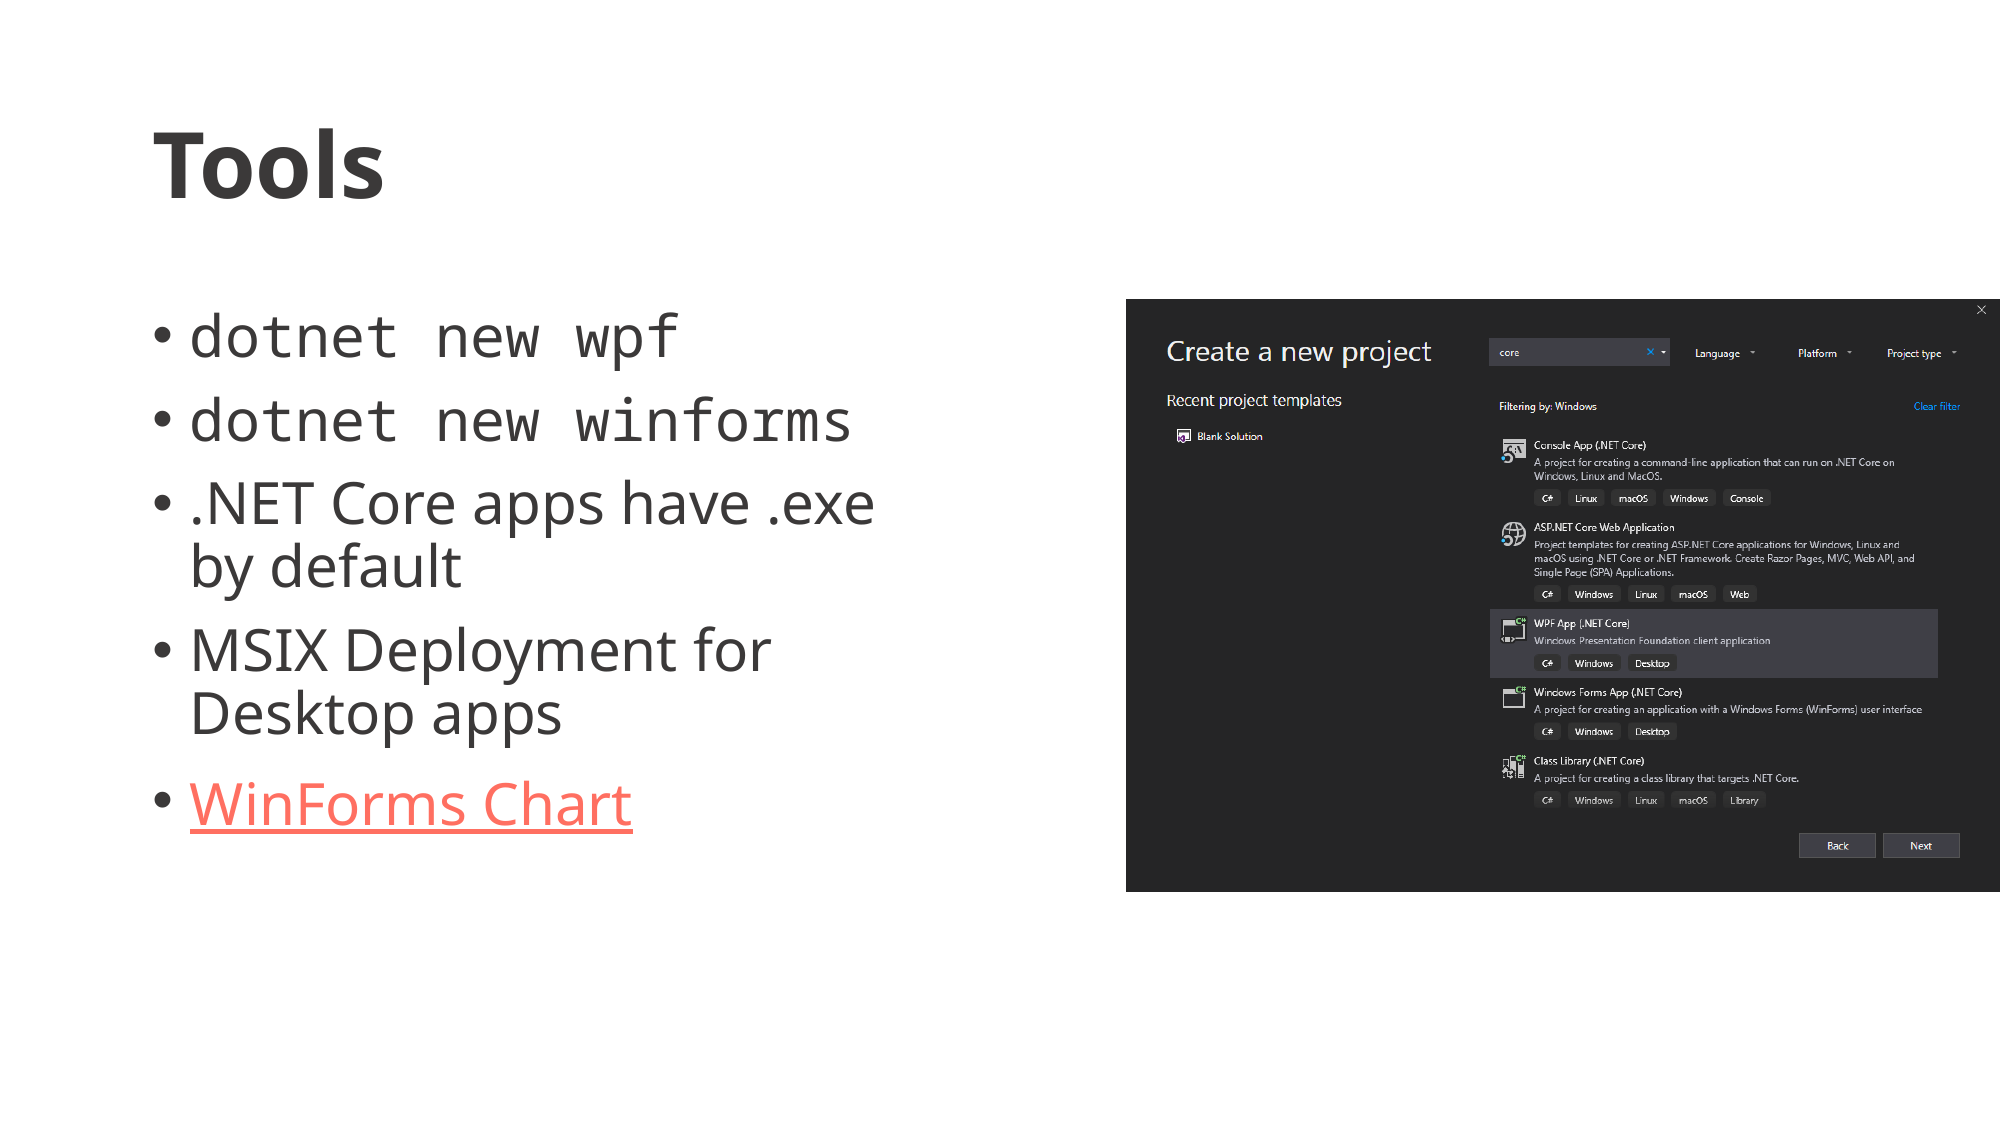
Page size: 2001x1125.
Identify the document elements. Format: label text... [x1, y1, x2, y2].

title Tools [137, 59, 1863, 278]
list dotnet new wpf dotnet new winforms .NET Core apps have .exe by default MSIX Deployment for Desktop apps WinForms Chart [137, 299, 1863, 1014]
picture [1126, 299, 2000, 892]
